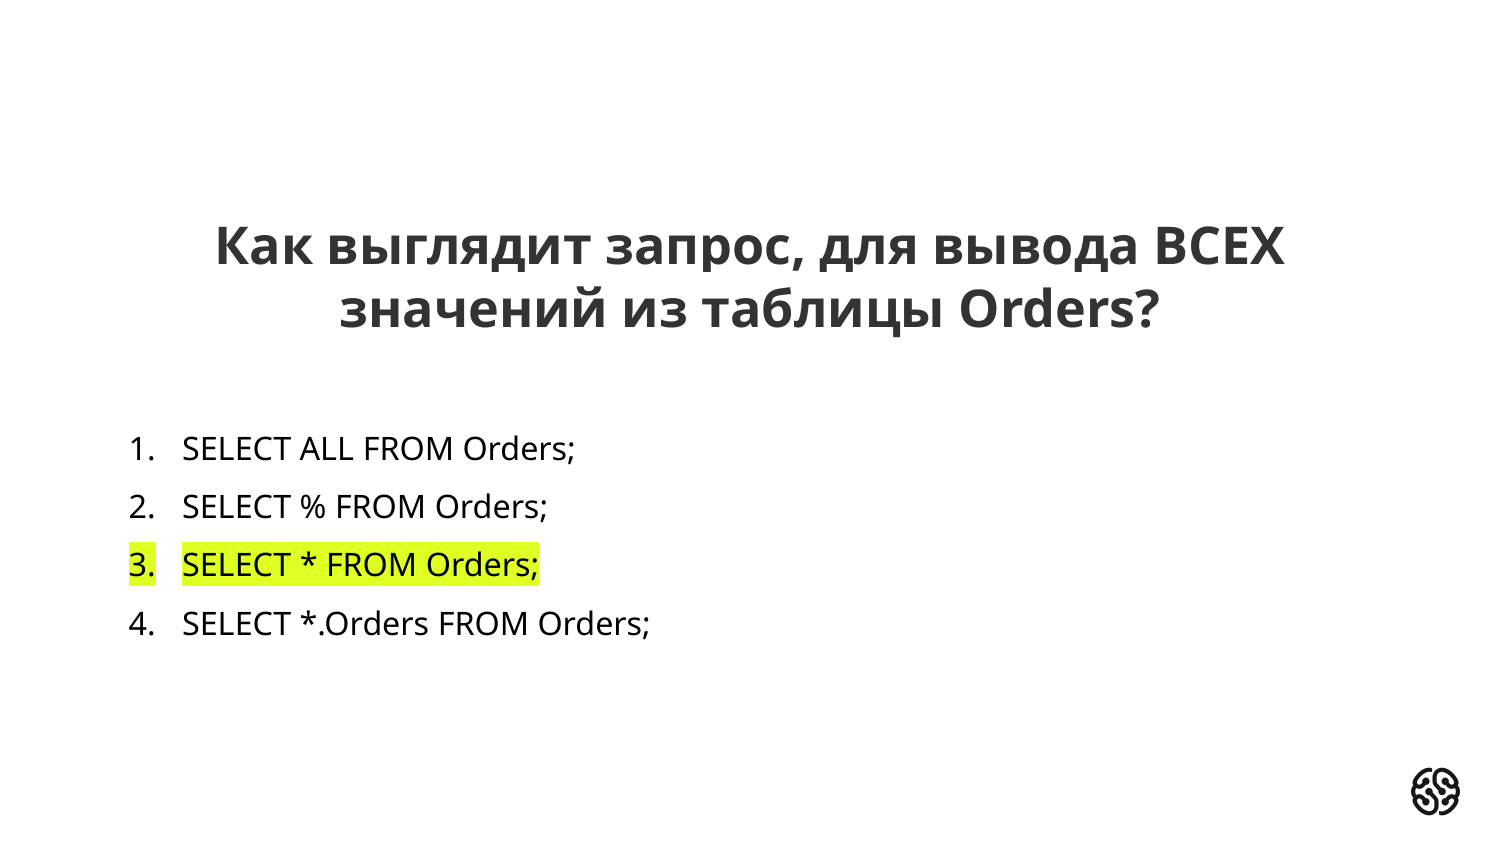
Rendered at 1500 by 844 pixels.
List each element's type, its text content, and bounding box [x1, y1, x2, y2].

text_box SELECT ALL FROM Orders; SELECT % FROM Orders; SELECT * FROM Orders; SELECT *.Orders FROM Orders; [107, 409, 1437, 642]
title Как выглядит запрос, для вывода ВСЕХ значений из таблицы Orders? [153, 171, 1347, 380]
picture [1411, 767, 1460, 816]
